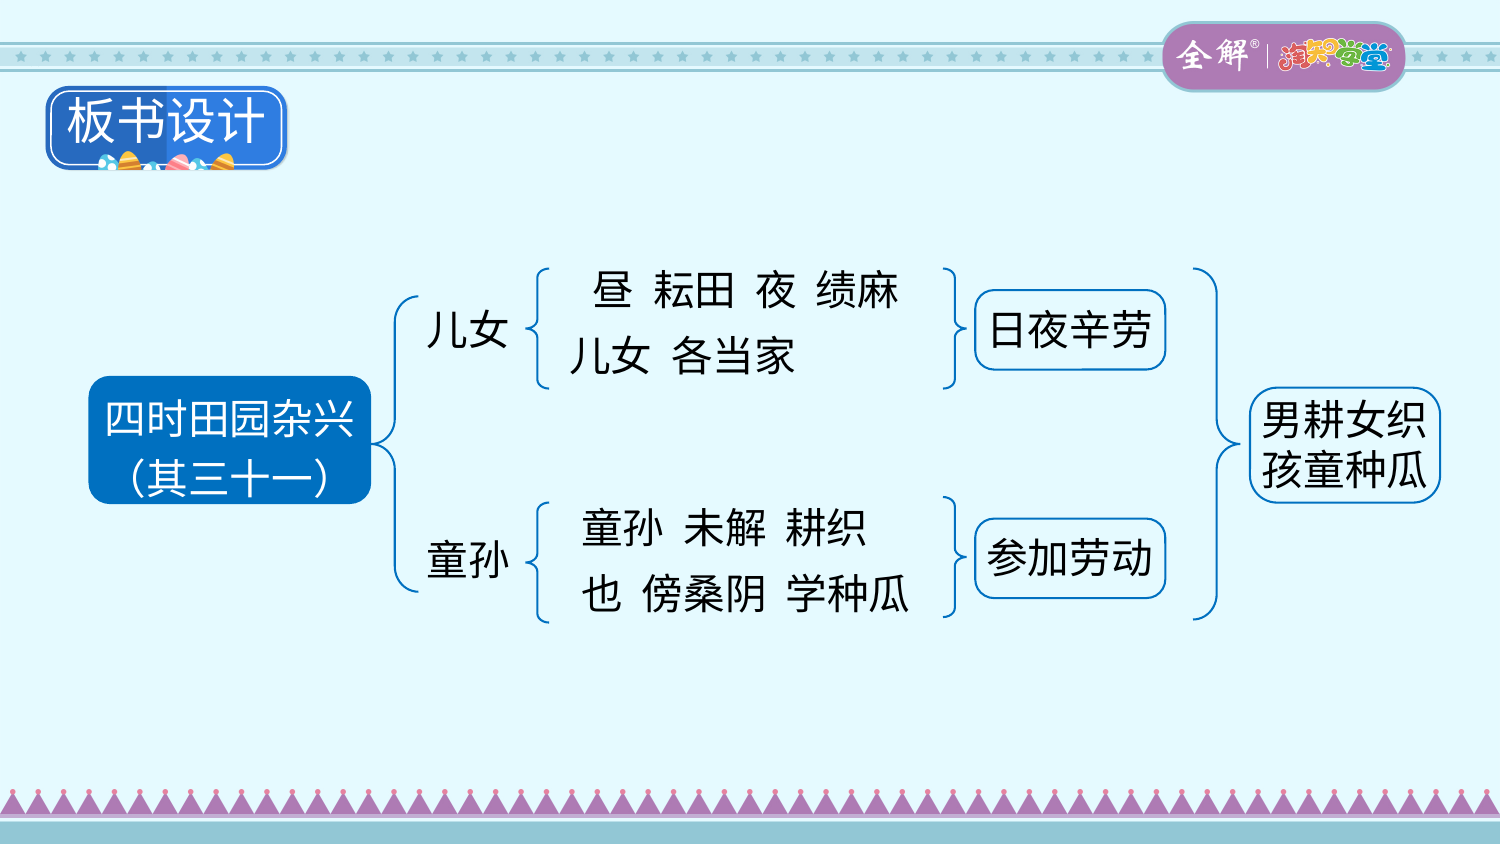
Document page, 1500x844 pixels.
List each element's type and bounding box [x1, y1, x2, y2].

text_box [1193, 268, 1445, 620]
text_box [45, 82, 287, 170]
text_box [88, 375, 371, 513]
text_box [943, 497, 1170, 618]
picture [0, 0, 1500, 844]
text_box [943, 268, 1170, 389]
text_box [371, 296, 526, 592]
text_box [525, 494, 951, 626]
text_box [525, 256, 951, 389]
